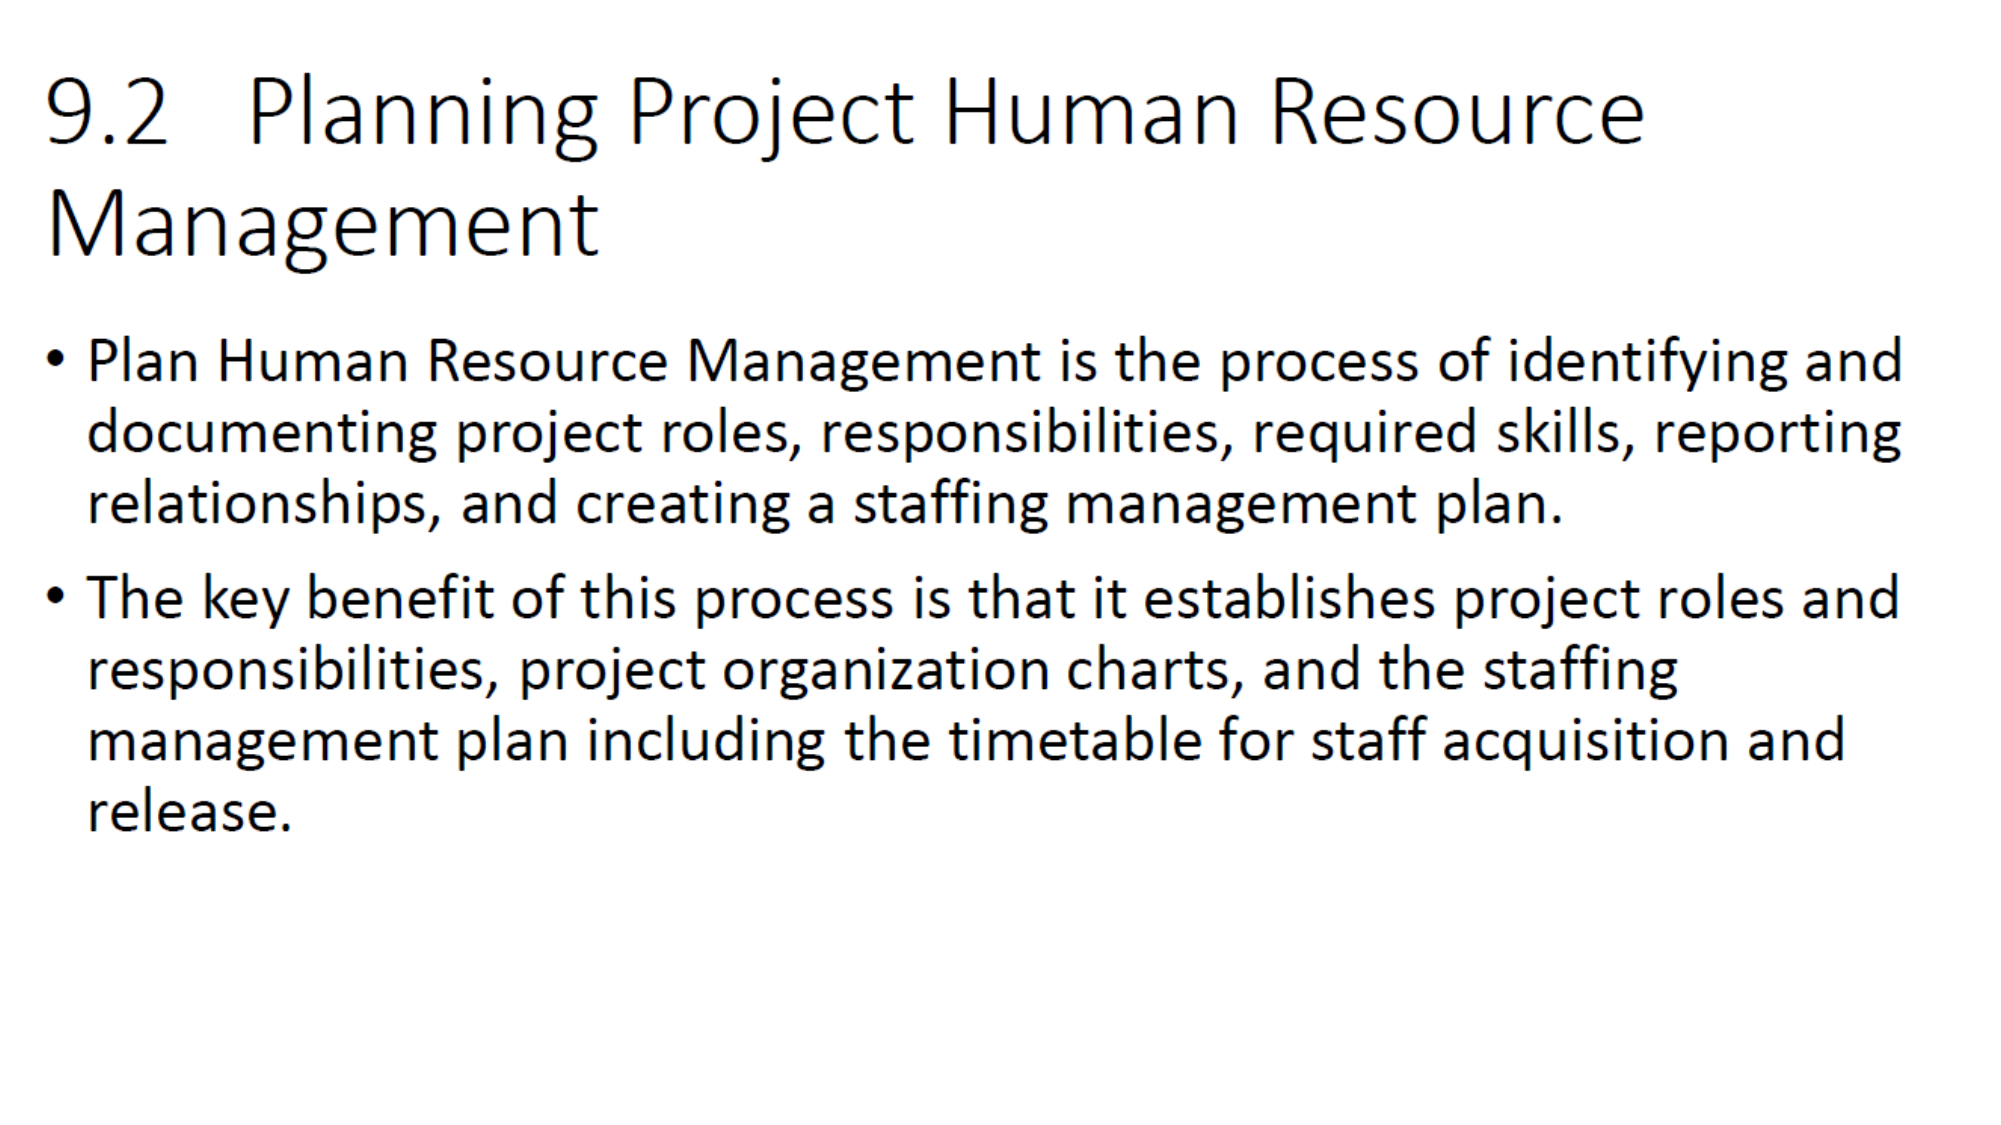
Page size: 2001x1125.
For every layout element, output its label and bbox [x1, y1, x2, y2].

list [0, 0, 2000, 1125]
